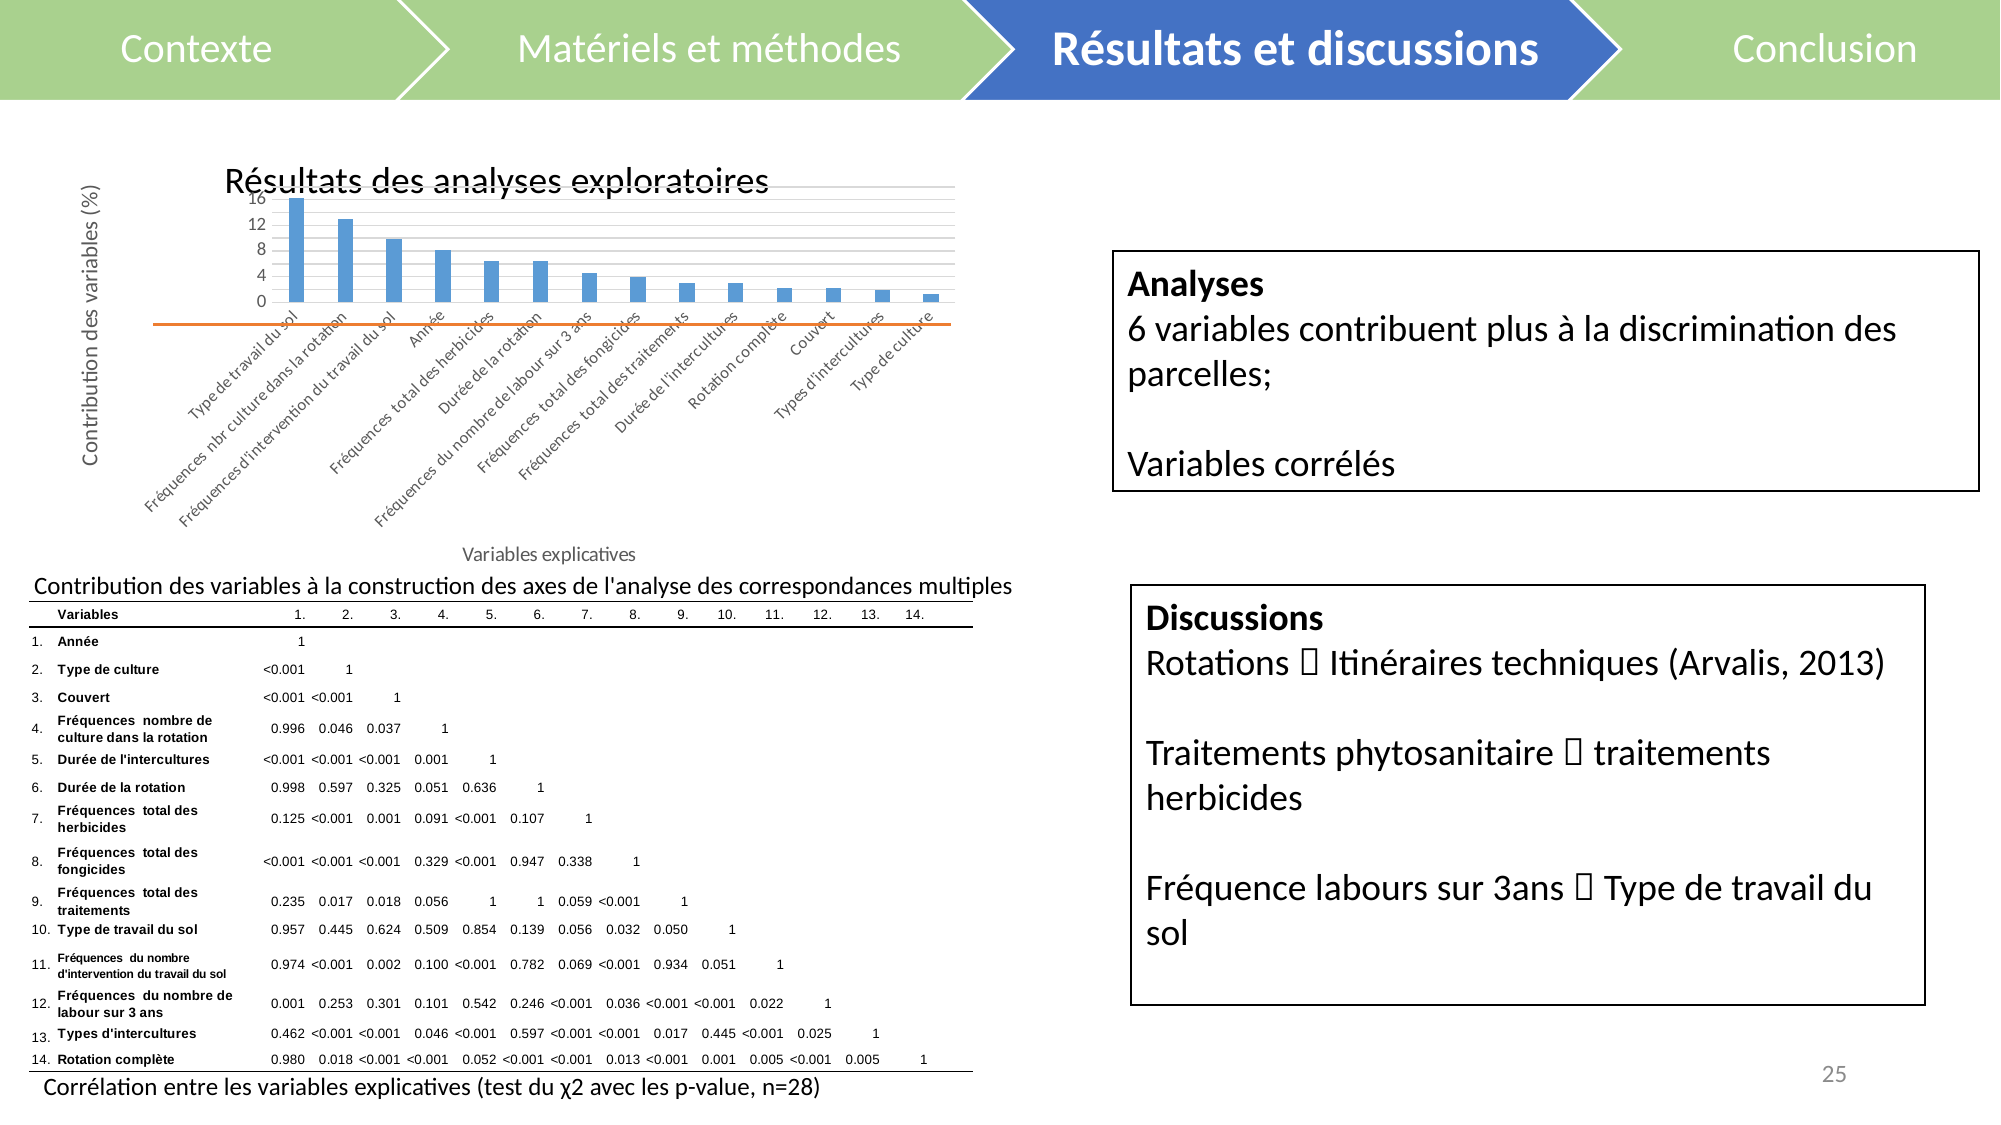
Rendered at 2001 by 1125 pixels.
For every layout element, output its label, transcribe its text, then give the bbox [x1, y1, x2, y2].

chart [60, 178, 974, 598]
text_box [0, 0, 2000, 101]
slide_number 25 [1412, 1042, 1863, 1103]
text_box Corrélation entre les variables explicatives (test du χ2 avec les p-value, n=28) [28, 1073, 952, 1108]
text_box Discussions Rotations  Itinéraires techniques (Arvalis, 2013) Traitements phytosanitaire  traitements herbicides Fréquence labours sur 3ans  Type de travail du sol [1130, 584, 1926, 1006]
text_box Analyses 6 variables contribuent plus à la discrimination des parcelles; Variables corrélés [1112, 250, 1980, 492]
text_box Contribution des variables à la construction des axes de l'analyse des correspondances multiples [13, 562, 1047, 608]
text_box Résultats des analyses exploratoires [209, 148, 974, 178]
picture [28, 601, 974, 1073]
